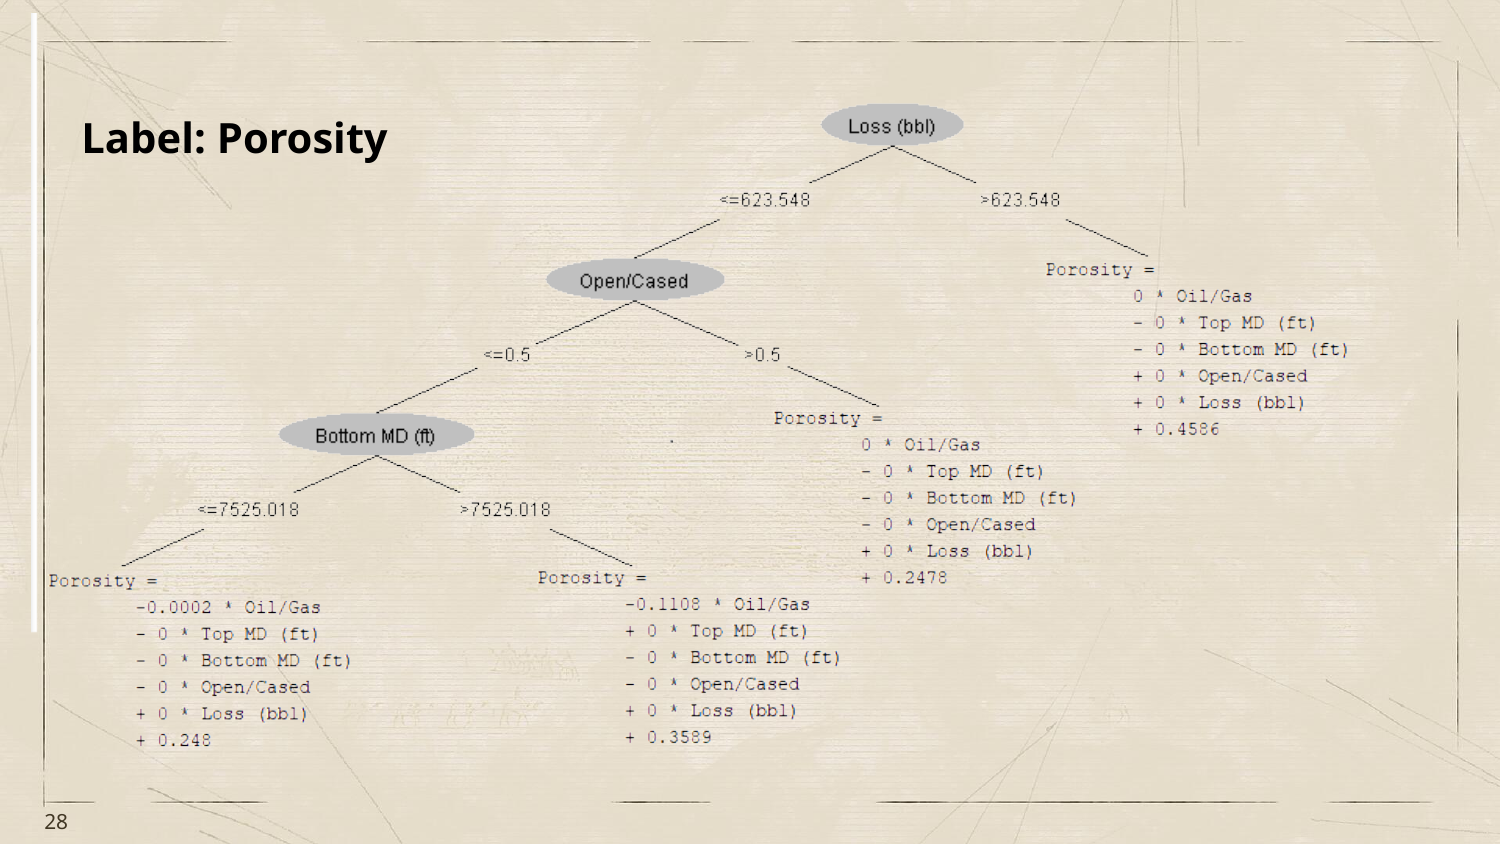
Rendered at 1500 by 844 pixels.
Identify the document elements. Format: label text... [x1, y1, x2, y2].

picture [0, 0, 1500, 844]
slide_number 28 [44, 838, 1458, 844]
